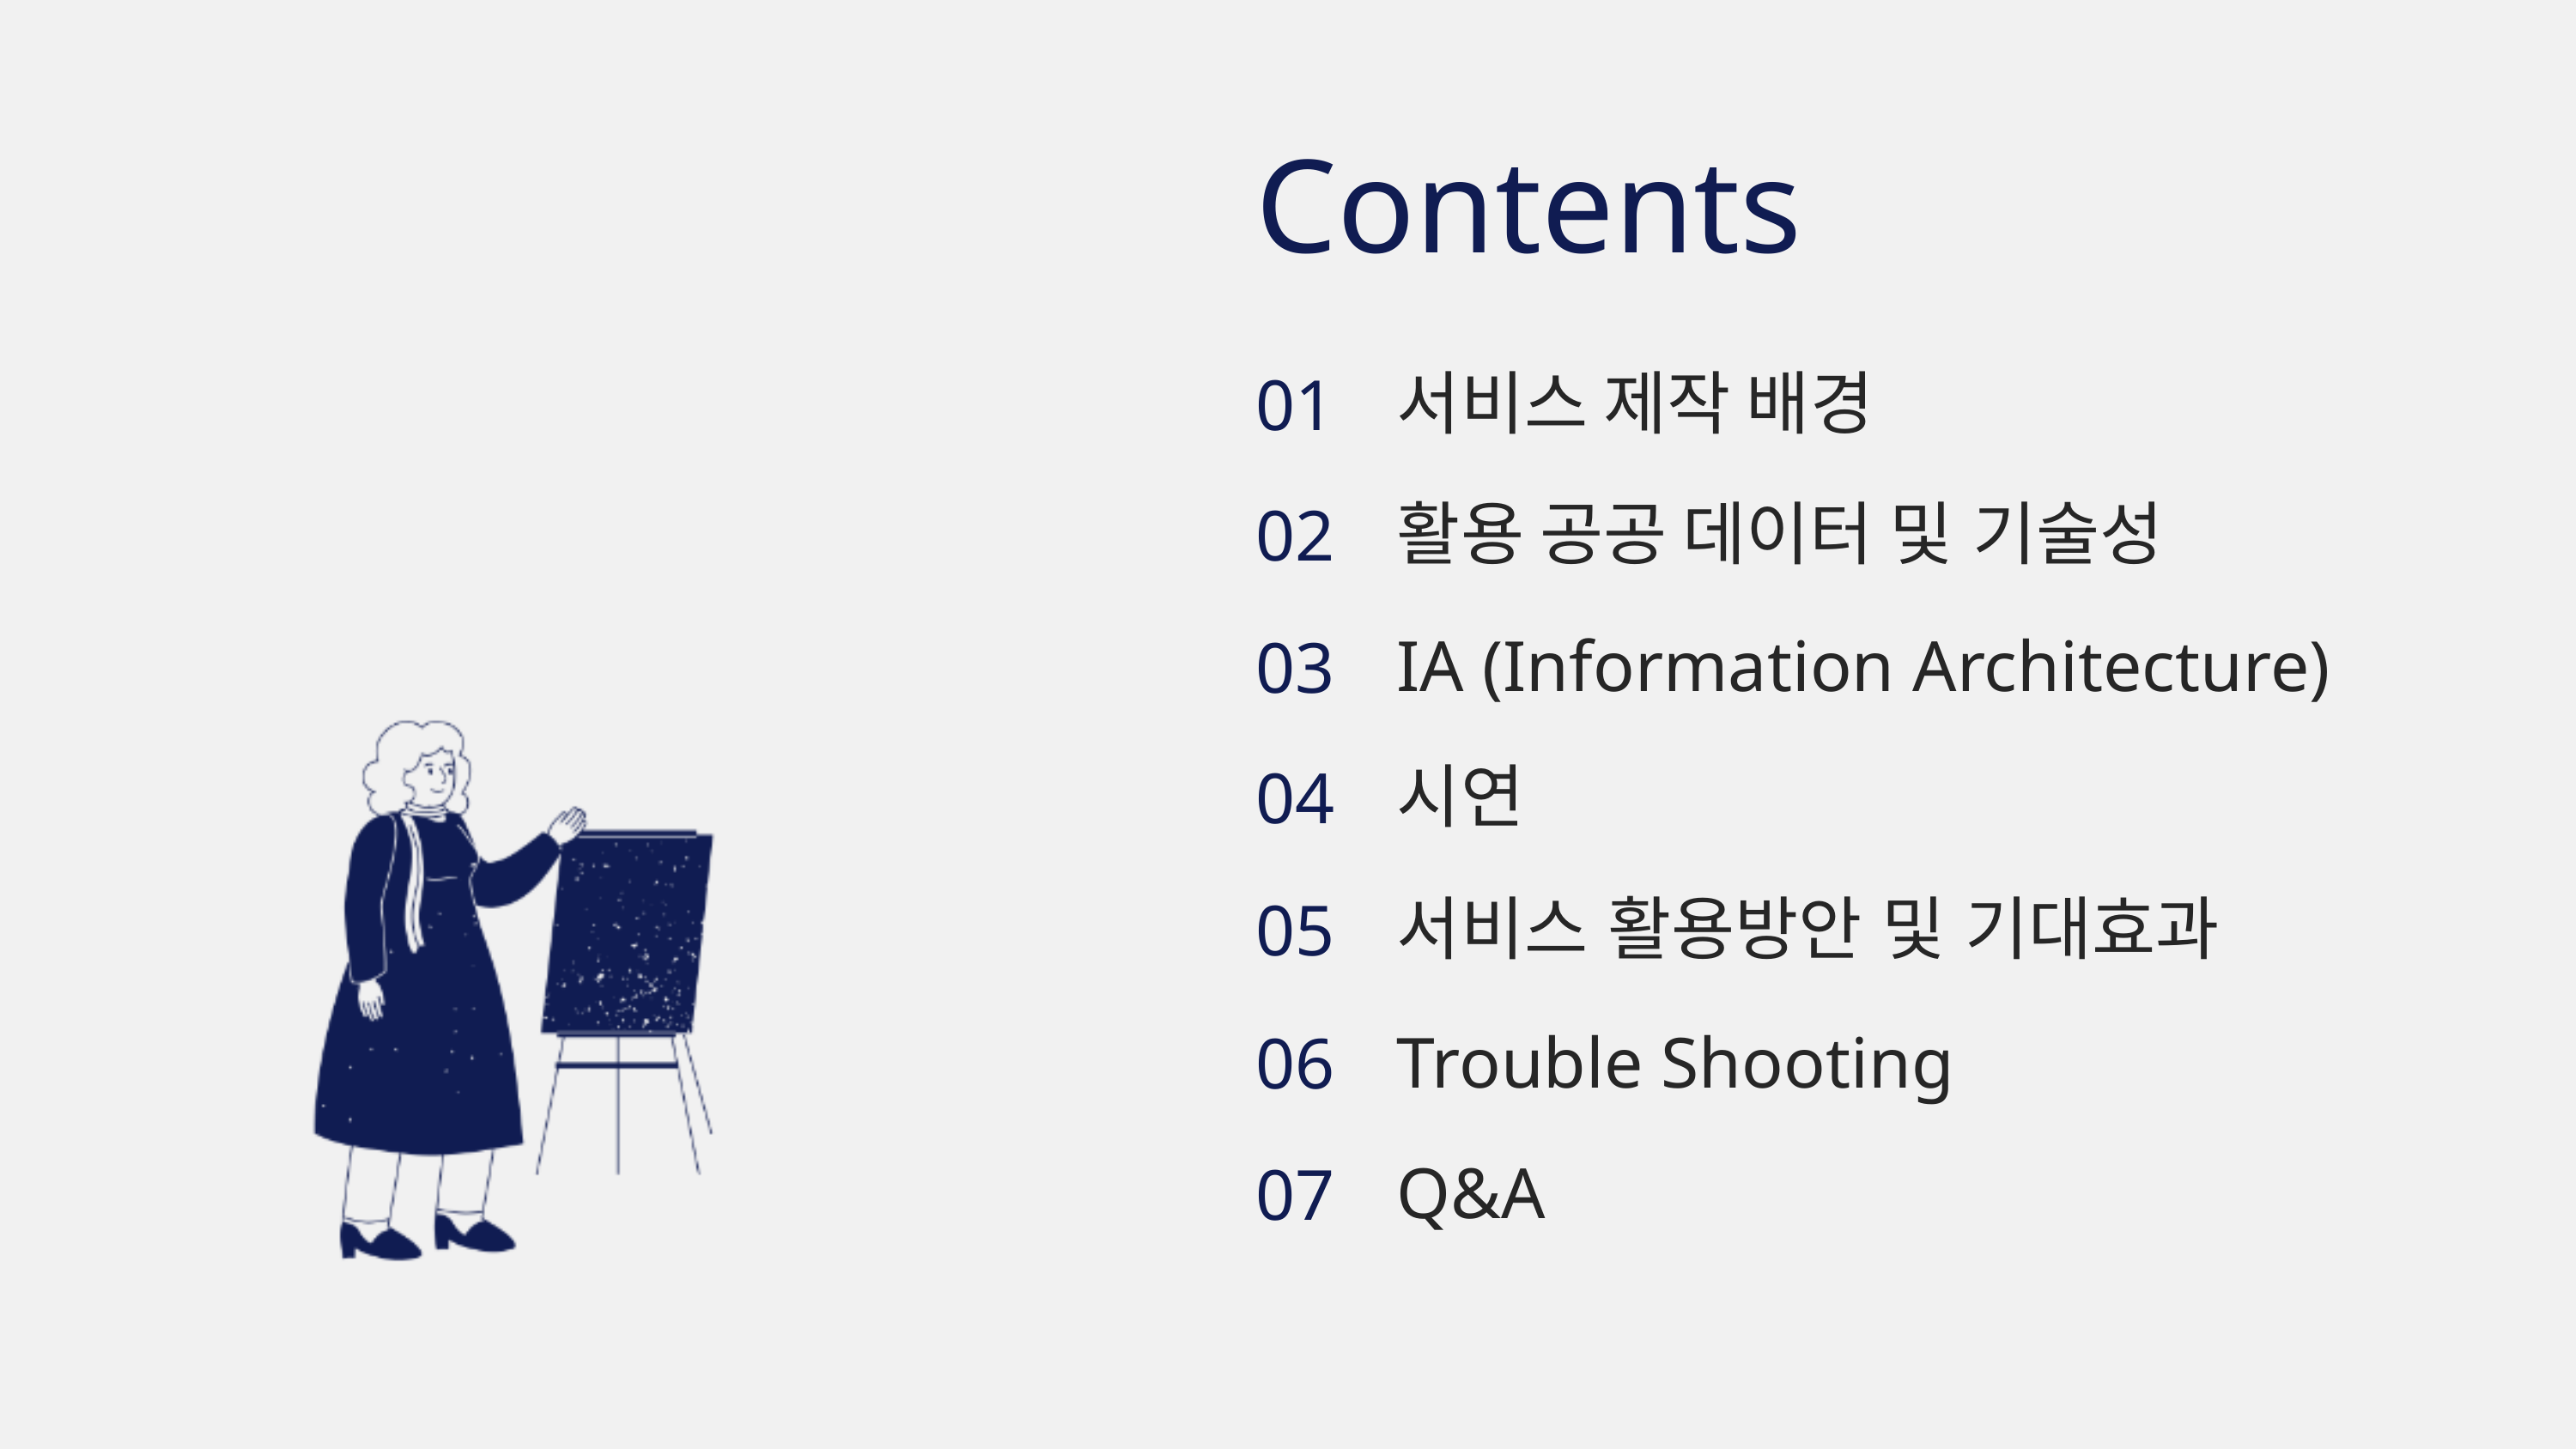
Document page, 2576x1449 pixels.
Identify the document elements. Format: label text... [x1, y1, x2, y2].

text_box 05 [1255, 886, 1397, 970]
text_box 활용 공공 데이터 및 기술성 [1396, 490, 2206, 574]
text_box 02 [1255, 492, 1397, 576]
text_box Trouble Shooting [1396, 1018, 2334, 1102]
text_box IA (Information Architecture) [1396, 621, 2415, 706]
picture [171, 663, 811, 1300]
text_box Q&A [1396, 1149, 2334, 1234]
text_box 06 [1255, 1020, 1397, 1103]
text_box 07 [1255, 1150, 1397, 1234]
text_box Contents [1255, 123, 1880, 279]
text_box 04 [1255, 754, 1397, 838]
text_box 서비스 활용방안 및 기대효과 [1396, 885, 2334, 969]
text_box 03 [1255, 623, 1397, 707]
text_box 01 [1255, 361, 1397, 445]
text_box 서비스 제작 배경 [1396, 359, 2206, 443]
text_box 시연 [1396, 753, 2334, 836]
